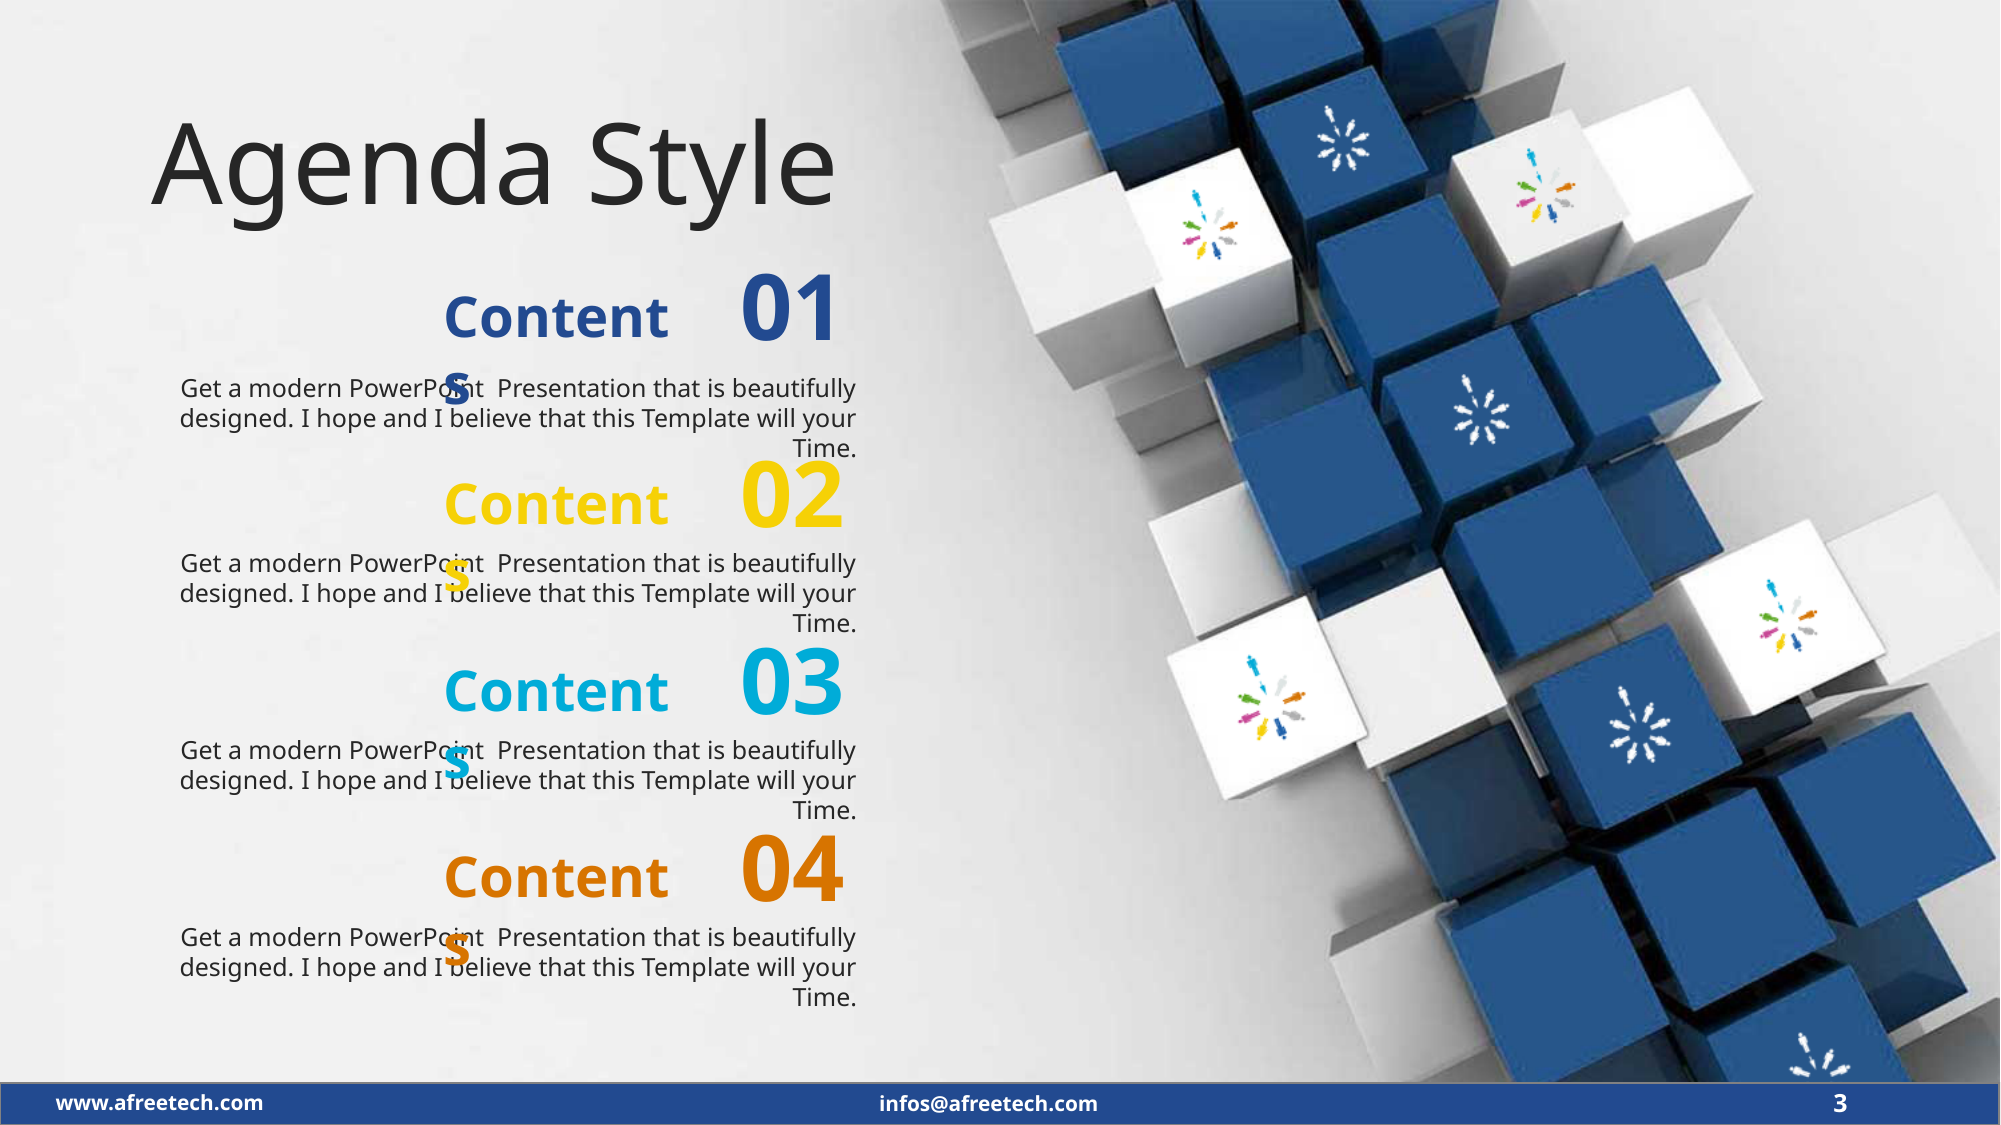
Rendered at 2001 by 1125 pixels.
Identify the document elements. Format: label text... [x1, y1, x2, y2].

text_box Contents [425, 834, 713, 984]
text_box Contents [425, 647, 713, 798]
text_box 03 [712, 615, 874, 741]
text_box Get a modern PowerPoint Presentation that is beautifully designed. I hope and I believe that this Template will your Time. [107, 540, 872, 646]
text_box Get a modern PowerPoint Presentation that is beautifully designed. I hope and I believe that this Template will your Time. [107, 727, 872, 832]
text_box Contents [425, 273, 713, 424]
text_box 04 [712, 802, 874, 927]
picture [0, 0, 2000, 1082]
text_box 01 [712, 241, 874, 367]
text_box Contents [425, 460, 713, 611]
slide_number 3 [1412, 1083, 1863, 1125]
text_box 02 [712, 428, 874, 554]
text_box Get a modern PowerPoint Presentation that is beautifully designed. I hope and I believe that this Template will your Time. [107, 364, 872, 470]
text_box Get a modern PowerPoint Presentation that is beautifully designed. I hope and I believe that this Template will your Time. [107, 914, 872, 1019]
text_box Agenda Style [89, 84, 855, 234]
